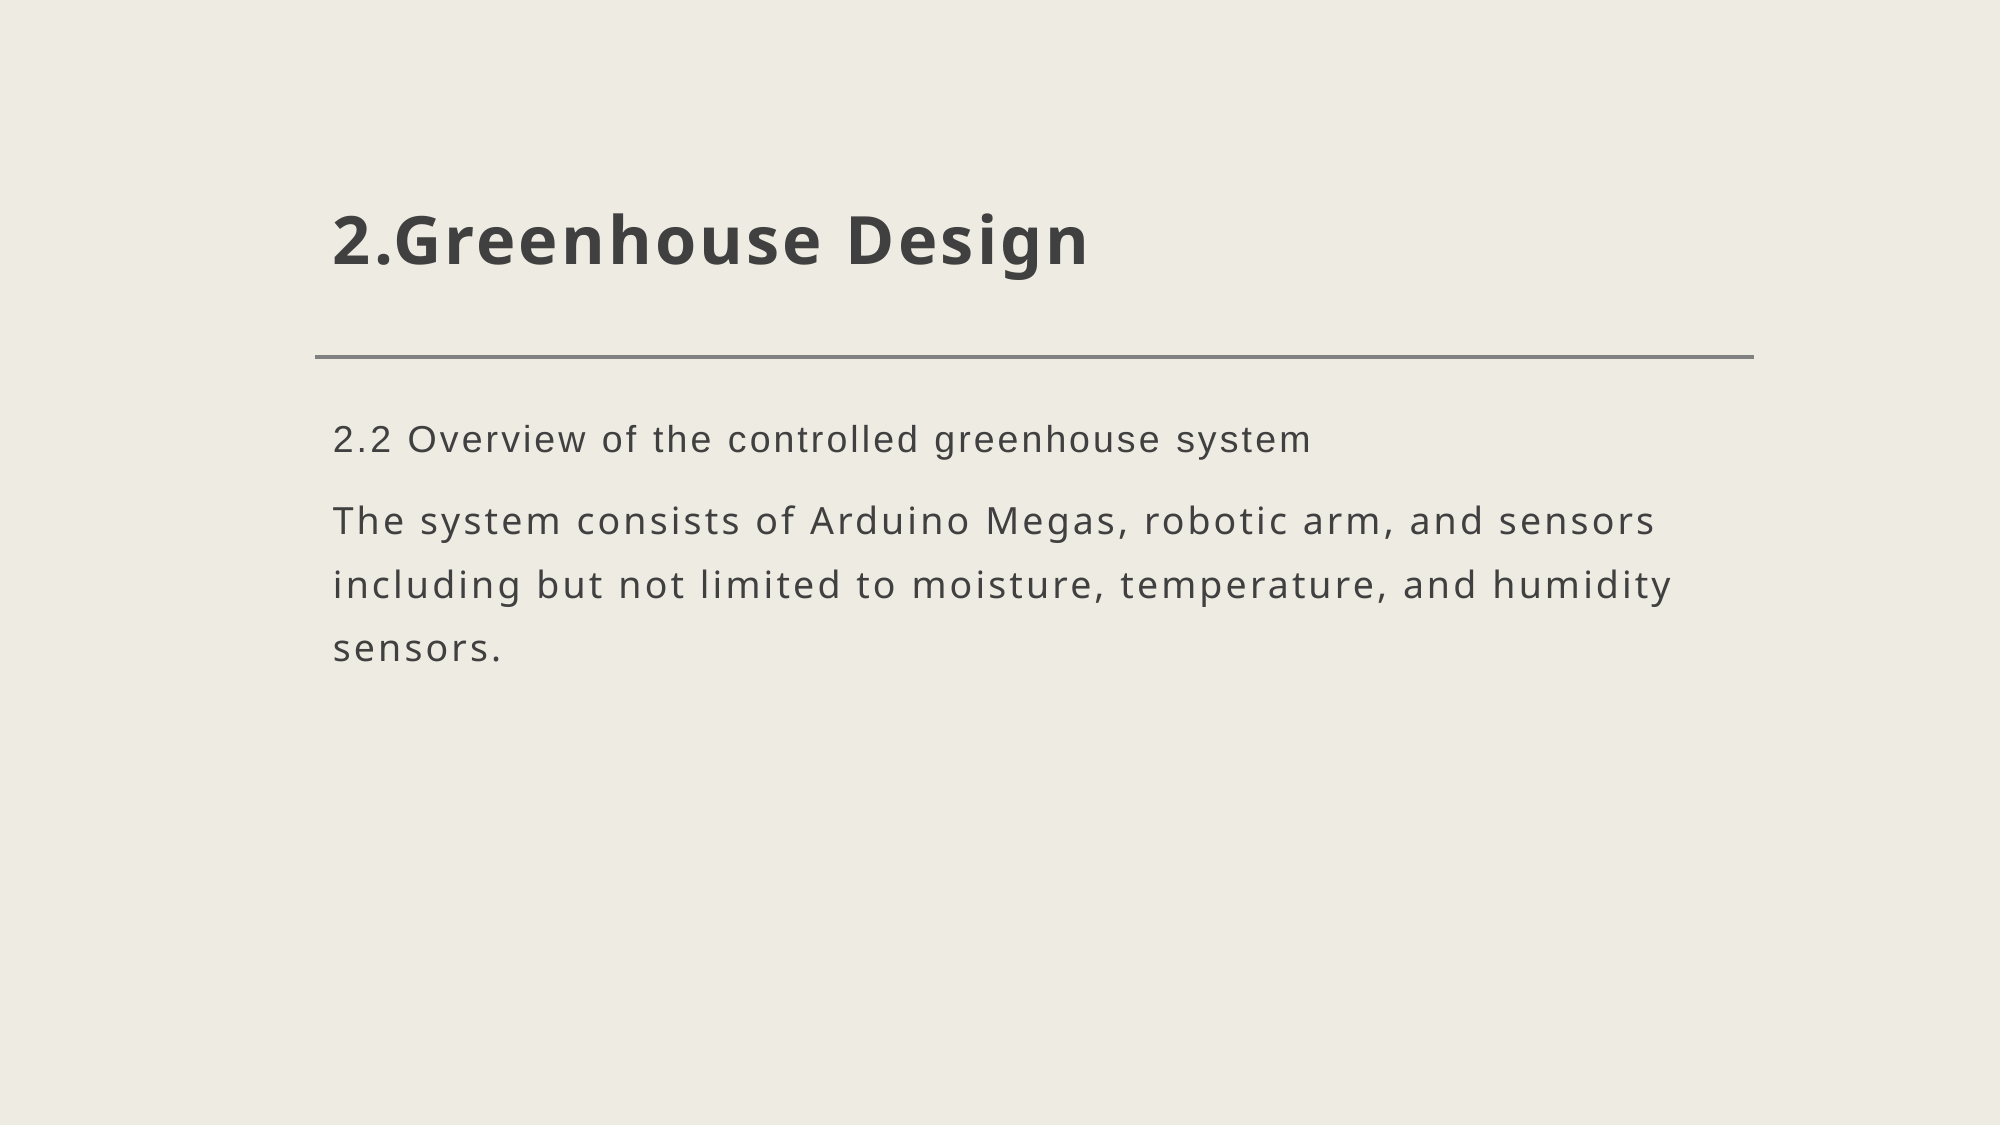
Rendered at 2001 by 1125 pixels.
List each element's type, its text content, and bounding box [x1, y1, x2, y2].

list 2.2 Overview of the controlled greenhouse system The system consists of Arduino Megas, robotic arm, and sensors including but not limited to moisture, temperature, and humidity sensors. [315, 379, 1754, 979]
title 2.Greenhouse Design [315, 72, 1754, 294]
